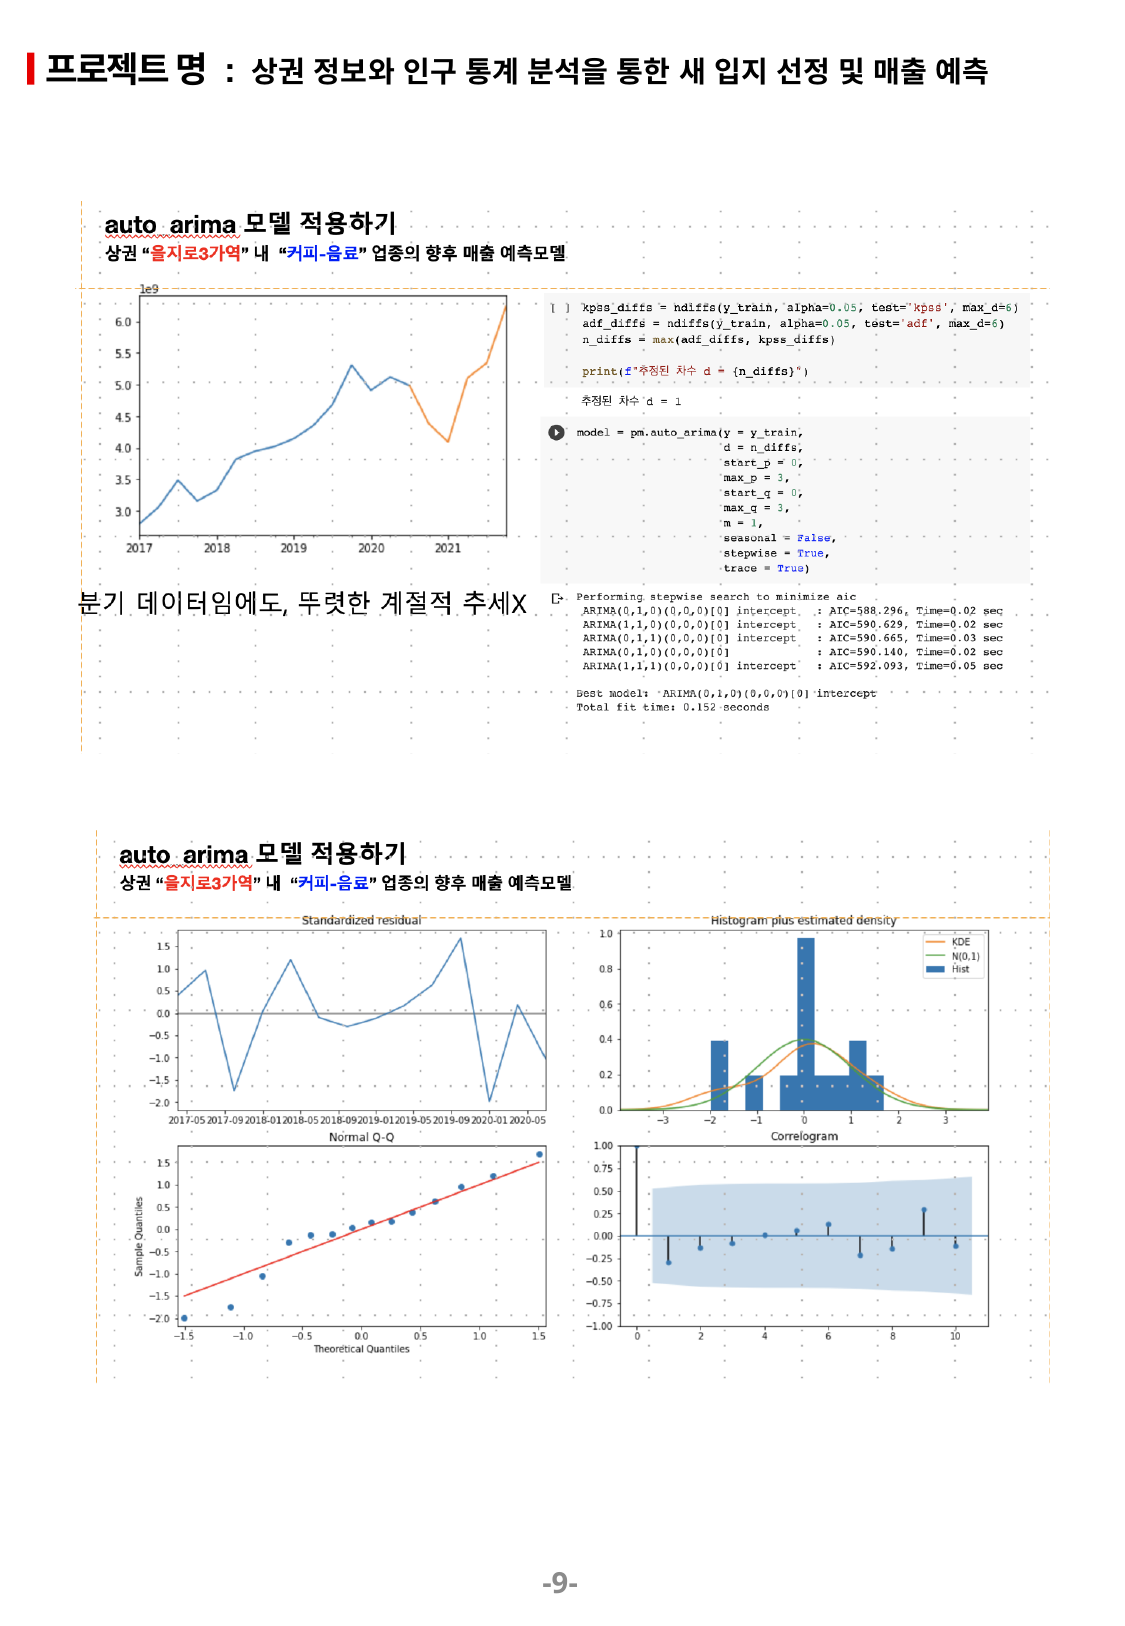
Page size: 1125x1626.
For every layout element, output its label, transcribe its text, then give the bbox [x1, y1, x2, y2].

text_box [26, 52, 31, 86]
picture [75, 200, 1050, 754]
picture [93, 830, 1050, 1384]
slide_number -9- [0, 1538, 1121, 1625]
text_box 프로젝트 명 : 상권 정보와 인구 통계 분석을 통한 새 입지 선정 및 매출 예측 [31, 39, 1098, 140]
